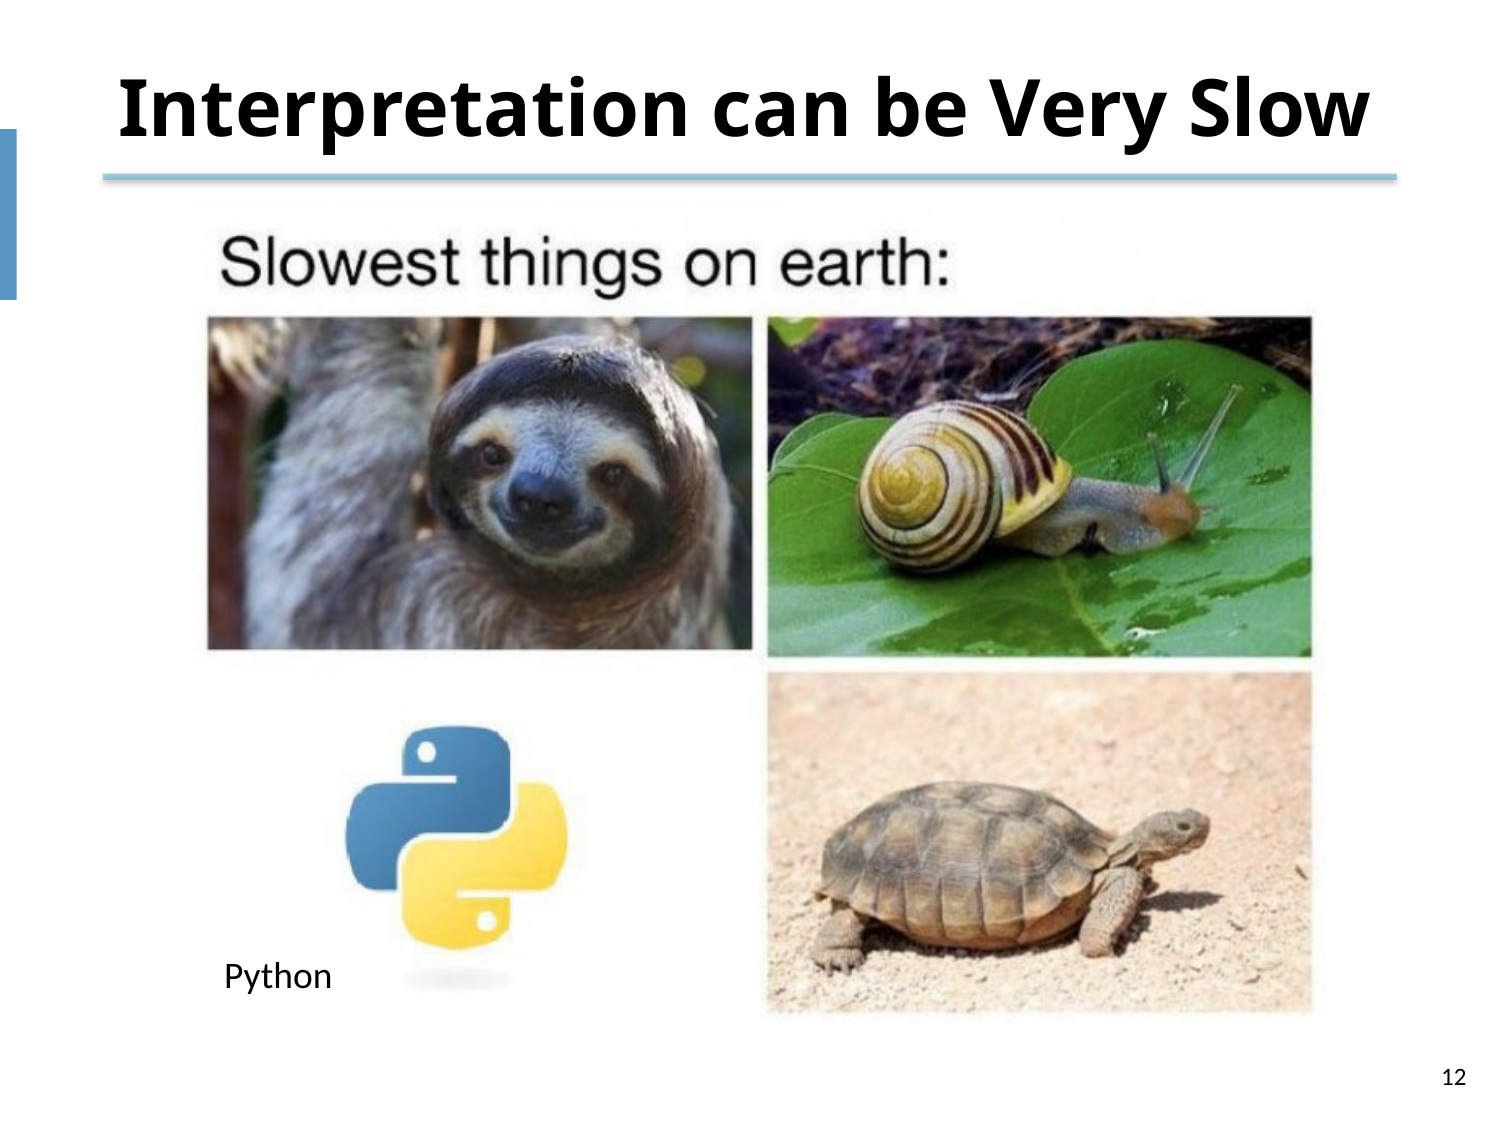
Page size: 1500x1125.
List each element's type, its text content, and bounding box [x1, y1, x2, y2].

slide_number 12 [1131, 1045, 1482, 1106]
picture [192, 204, 1327, 1024]
title Interpretation can be Very Slow [103, 25, 1397, 185]
